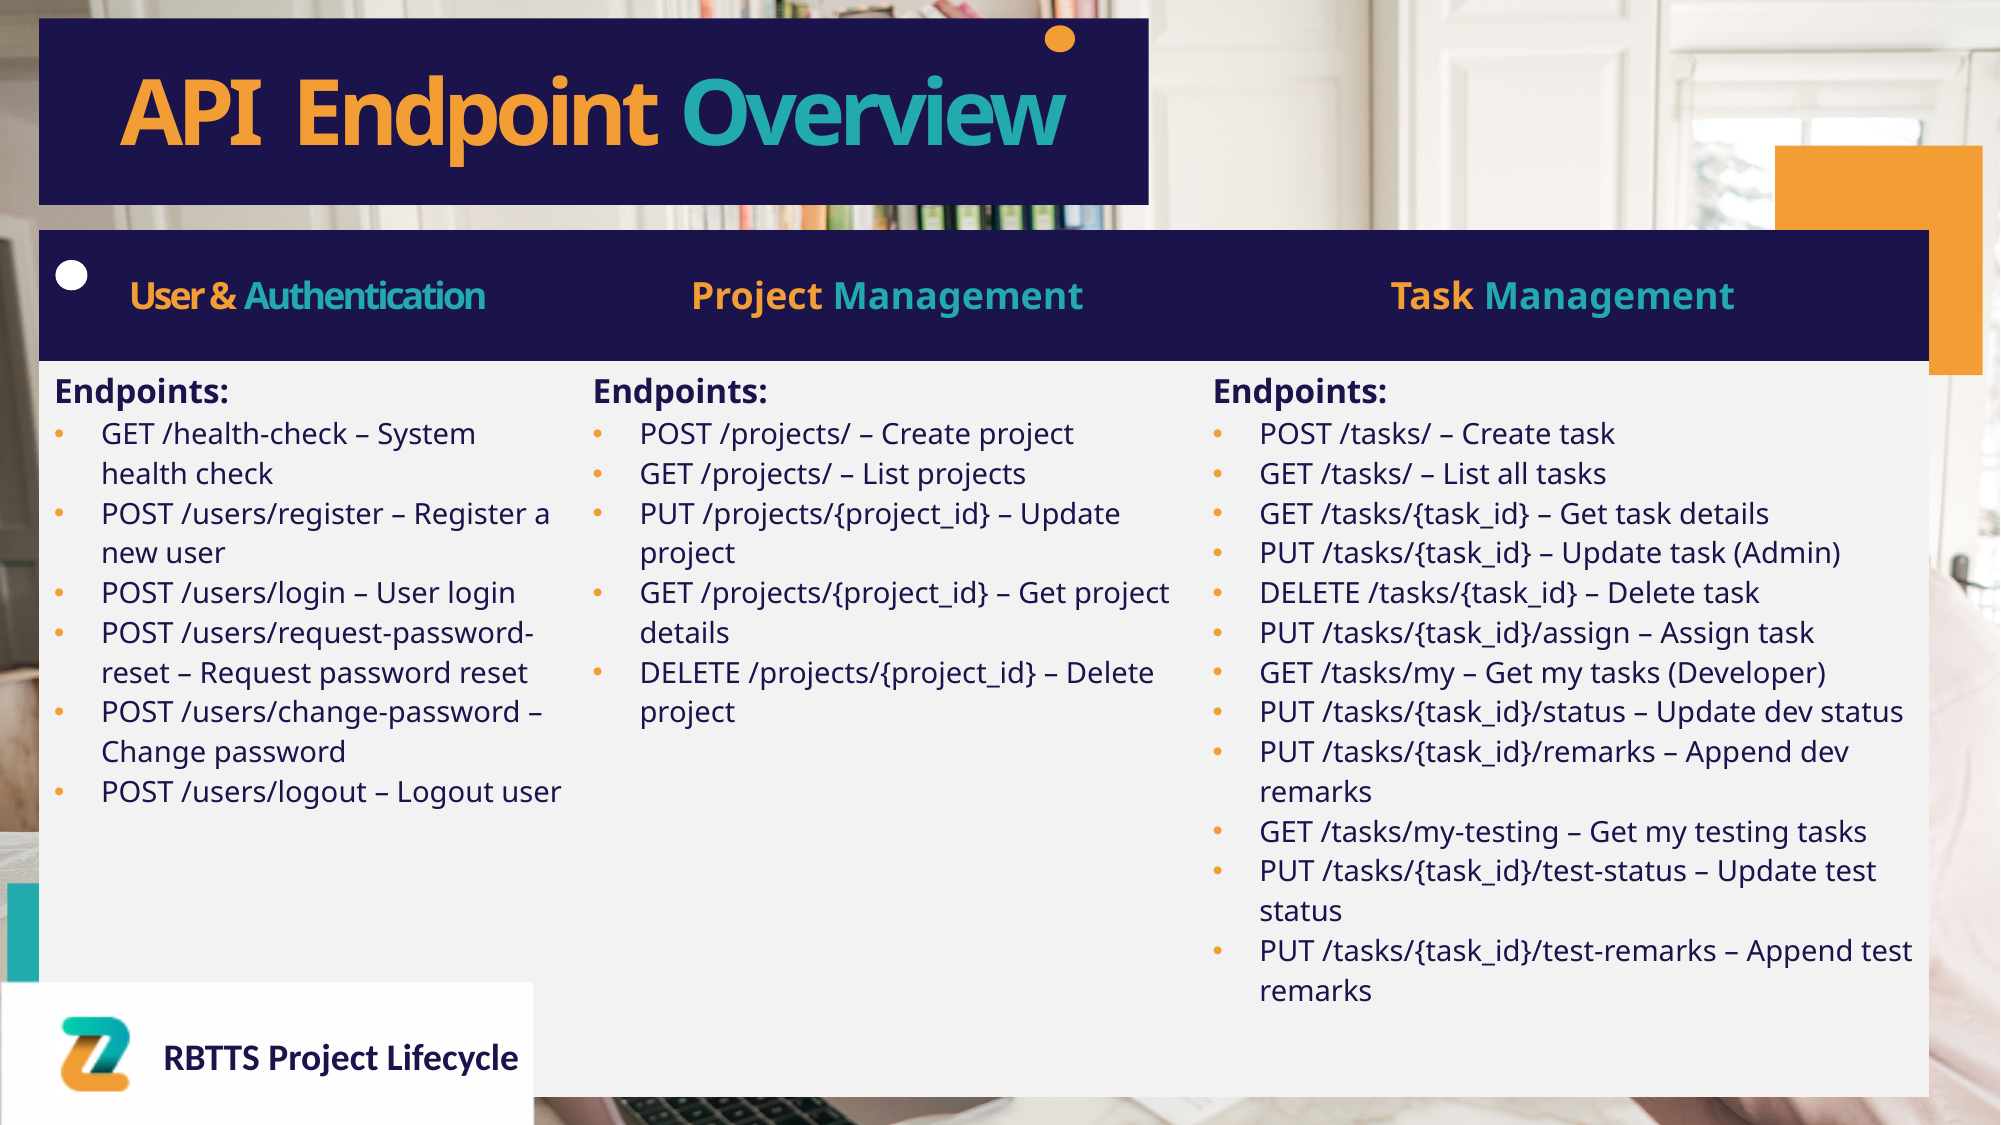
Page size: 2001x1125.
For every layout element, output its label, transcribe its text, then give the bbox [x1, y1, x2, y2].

table_cell Endpoints: POST /tasks/ – Create task GET /tasks/ – List all tasks GET /tasks/{task_id} – Get task details PUT /tasks/{task_id} – Update task (Admin) DELETE /tasks/{task_id} – Delete task PUT /tasks/{task_id}/assign – Assign task GET /tasks/my – Get my tasks (Developer) PUT /tasks/{task_id}/status – Update dev status PUT /tasks/{task_id}/remarks – Append dev remarks GET /tasks/my-testing – Get my testing tasks PUT /tasks/{task_id}/test-status – Update test status PUT /tasks/{task_id}/test-remarks – Append test remarks [1197, 361, 1929, 1097]
table_header User & Authentication [39, 230, 578, 361]
text_box [1774, 145, 1984, 376]
table_cell Endpoints: POST /projects/ – Create project GET /projects/ – List projects PUT /projects/{project_id} – Update project GET /projects/{project_id} – Get project details DELETE /projects/{project_id} – Delete project [578, 361, 1197, 1097]
table_cell Endpoints: GET /health-check – System health check POST /users/register – Register a new user POST /users/login – User login POST /users/request-password-reset – Request password reset POST /users/change-password – Change password POST /users/logout – Logout user [39, 361, 578, 1097]
picture [54, 1009, 134, 1096]
text_box [55, 259, 88, 291]
text_box RBTTS Project Lifecycle [3, 983, 533, 1125]
table_header Task Management [1197, 230, 1929, 361]
table_header Project Management [578, 230, 1197, 361]
picture [0, 0, 2001, 1125]
list API Endpoint Overview [39, 18, 1149, 205]
text_box [6, 882, 39, 980]
text_box [1043, 24, 1077, 54]
